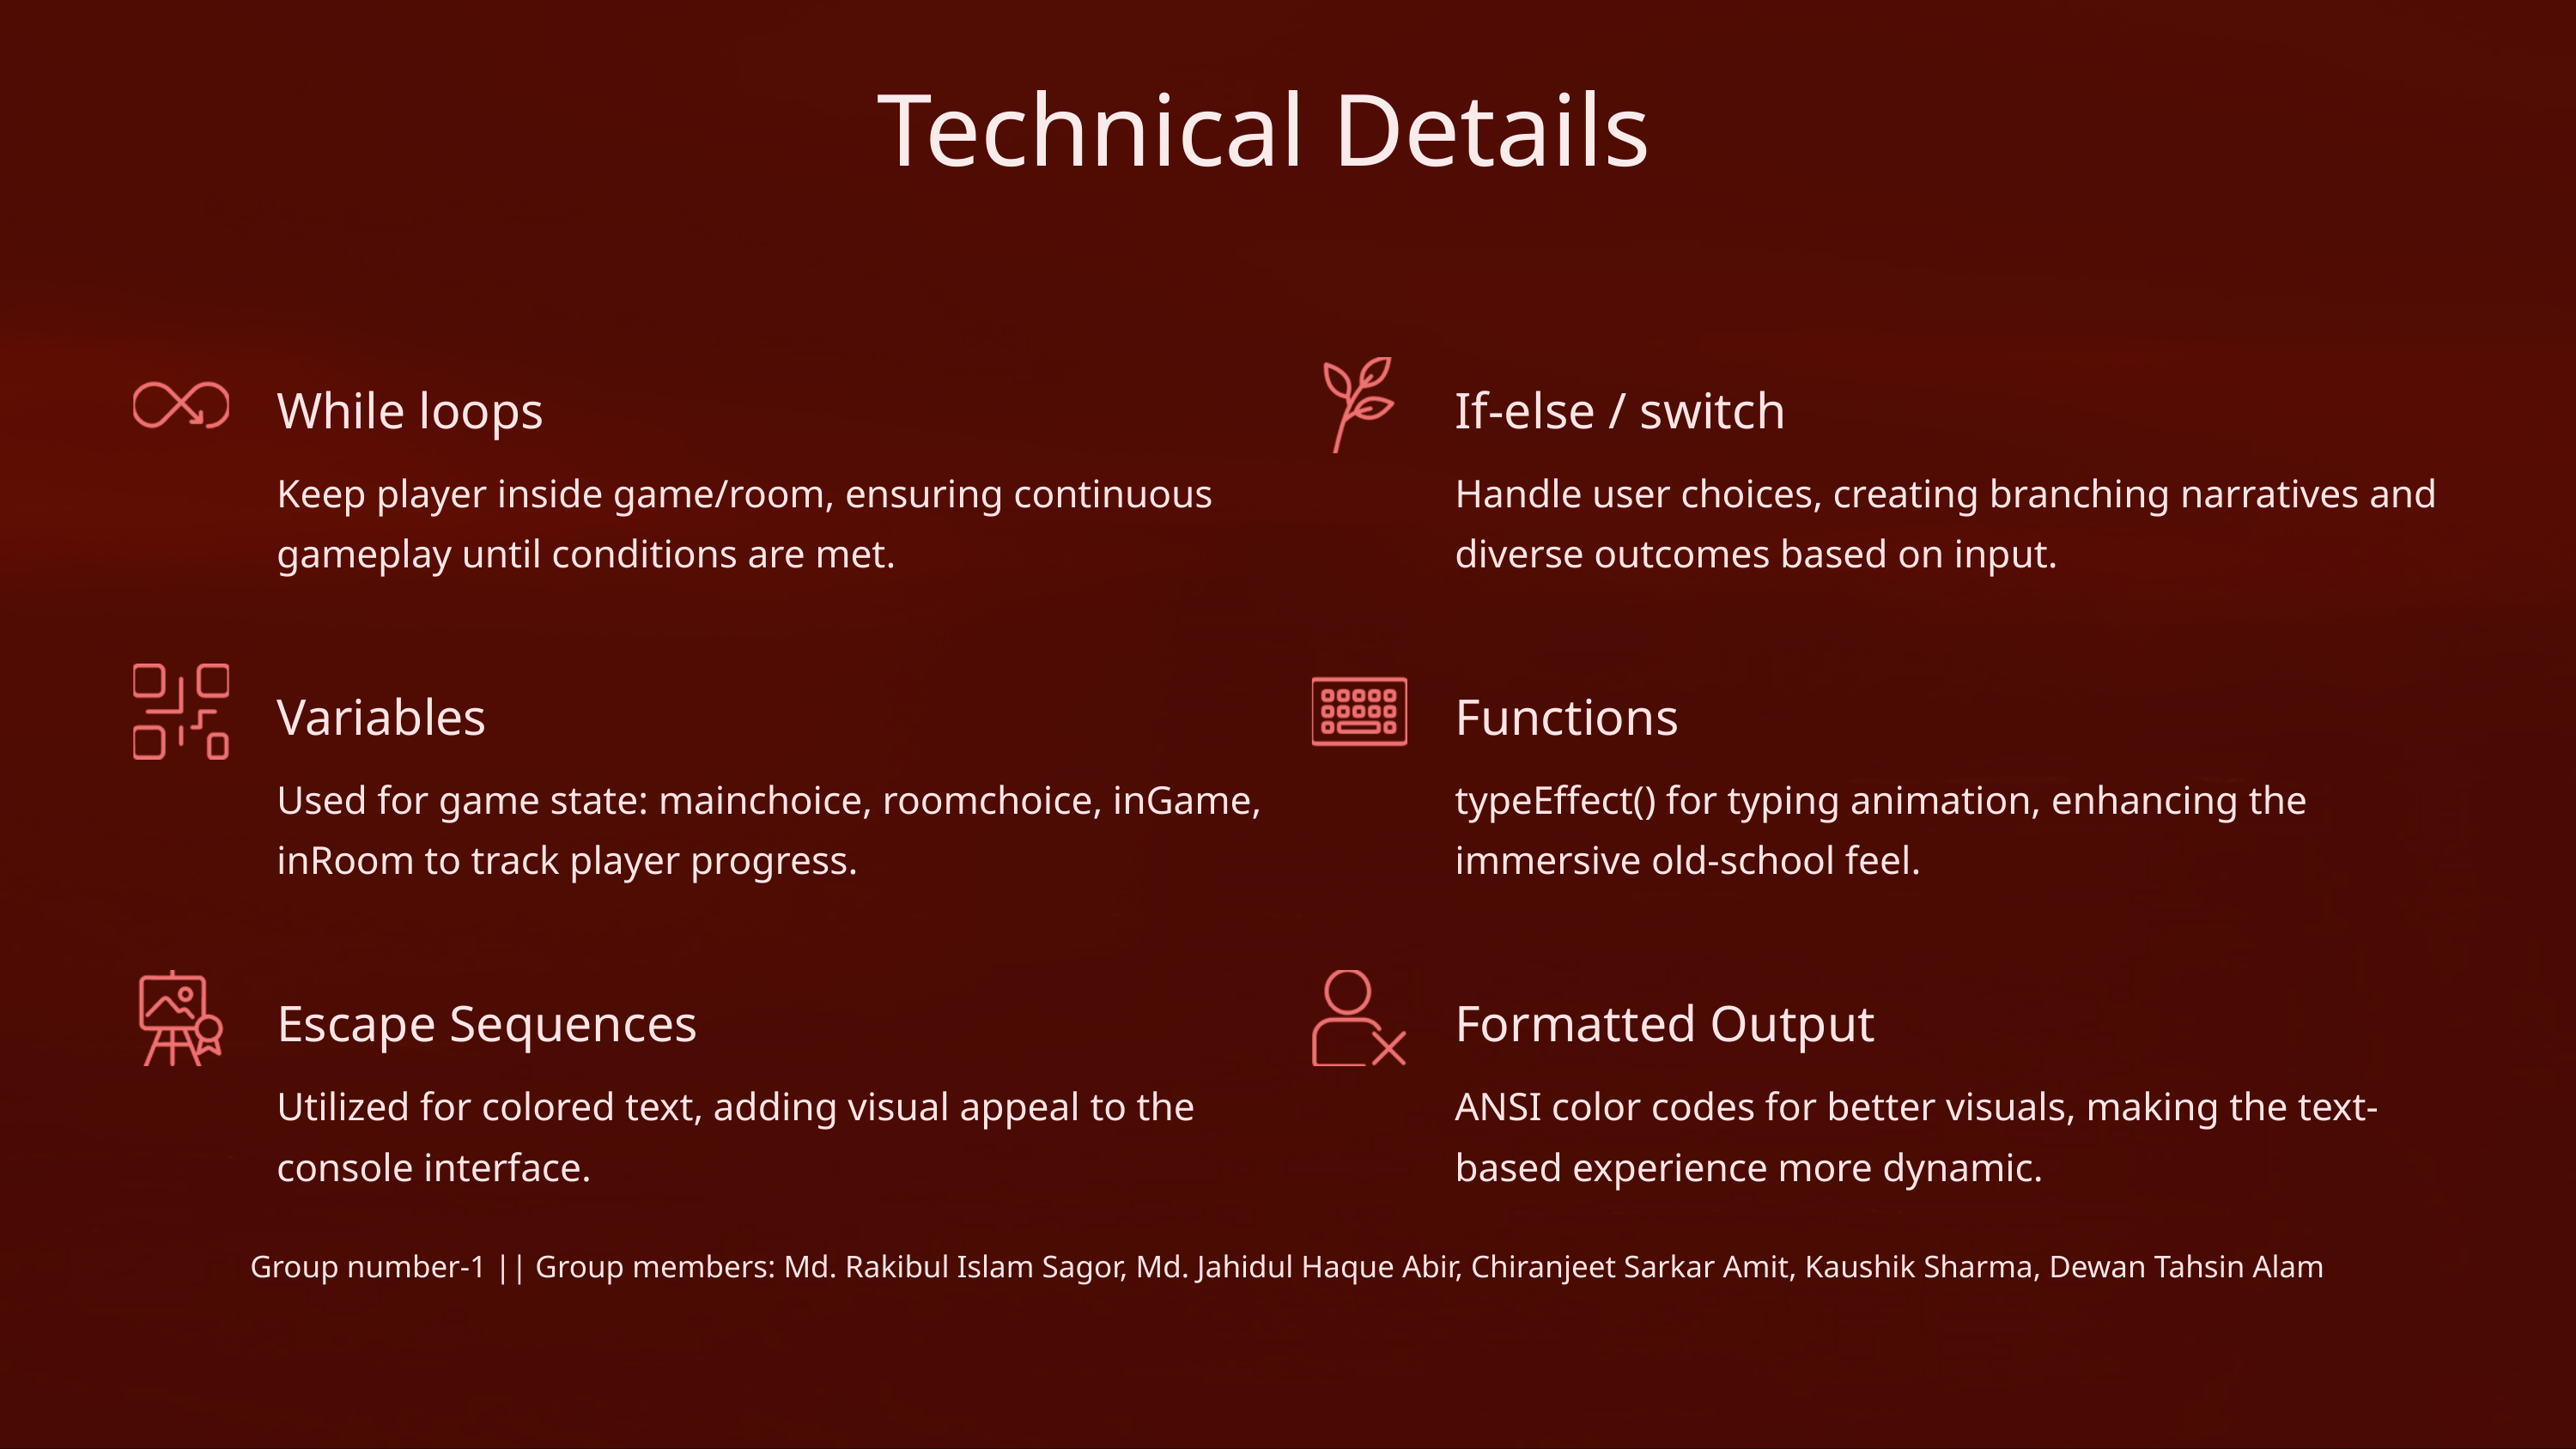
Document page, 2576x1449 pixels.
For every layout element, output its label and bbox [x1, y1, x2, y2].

text_box [133, 970, 229, 1067]
text_box [1311, 970, 1408, 1067]
text_box [1311, 664, 1408, 760]
text_box [133, 664, 229, 760]
text_box [0, 0, 2576, 1449]
text_box [133, 357, 229, 453]
text_box [1311, 357, 1408, 453]
